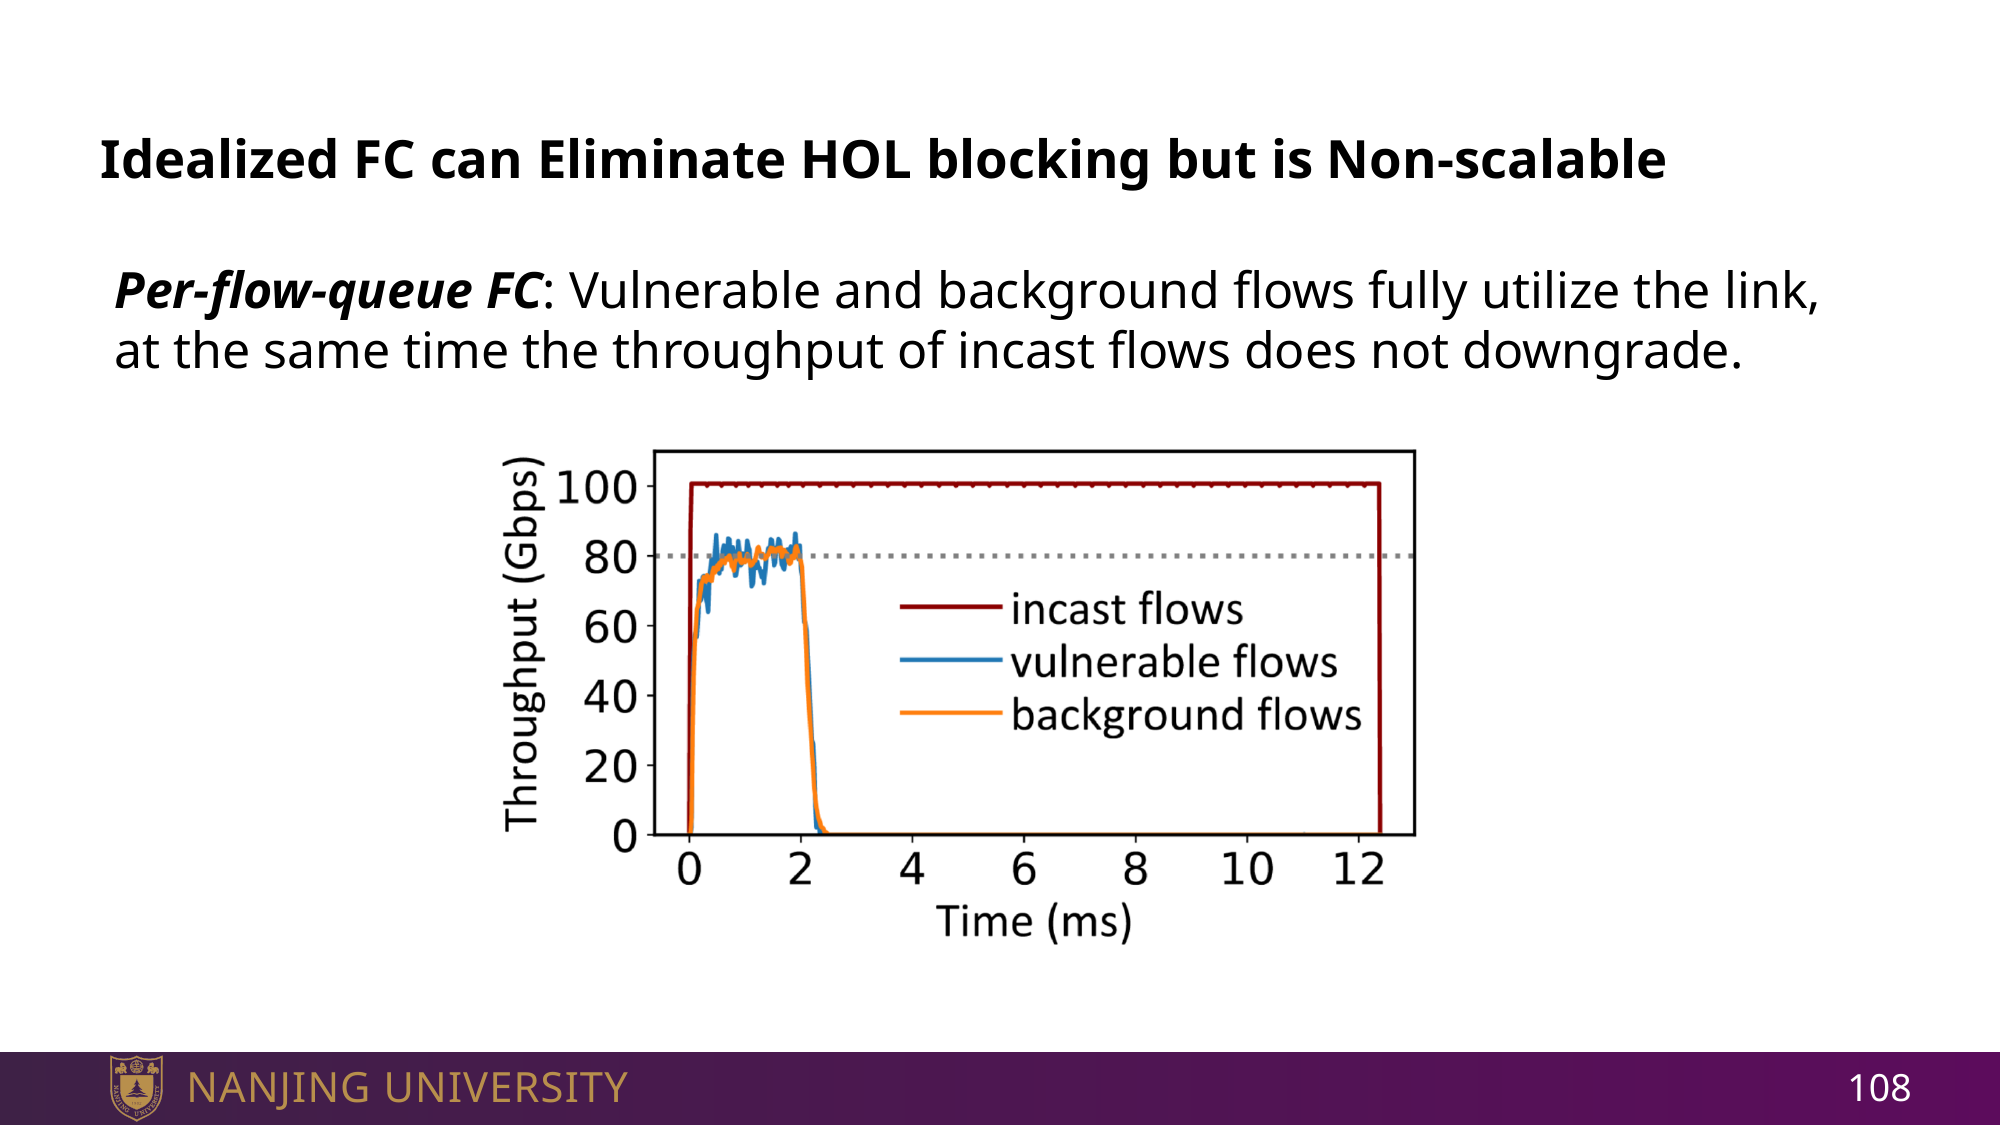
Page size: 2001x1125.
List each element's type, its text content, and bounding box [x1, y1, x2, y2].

picture [99, 1048, 171, 1125]
text_box Per-flow-queue FC: Vulnerable and background flows fully utilize the link, at the same time the throughput of incast flows does not downgrade. [99, 250, 1886, 386]
title Idealized FC can Eliminate HOL blocking but is Non-scalable [85, 99, 1914, 216]
picture [470, 426, 1444, 953]
slide_number 108 [1768, 1063, 1928, 1116]
